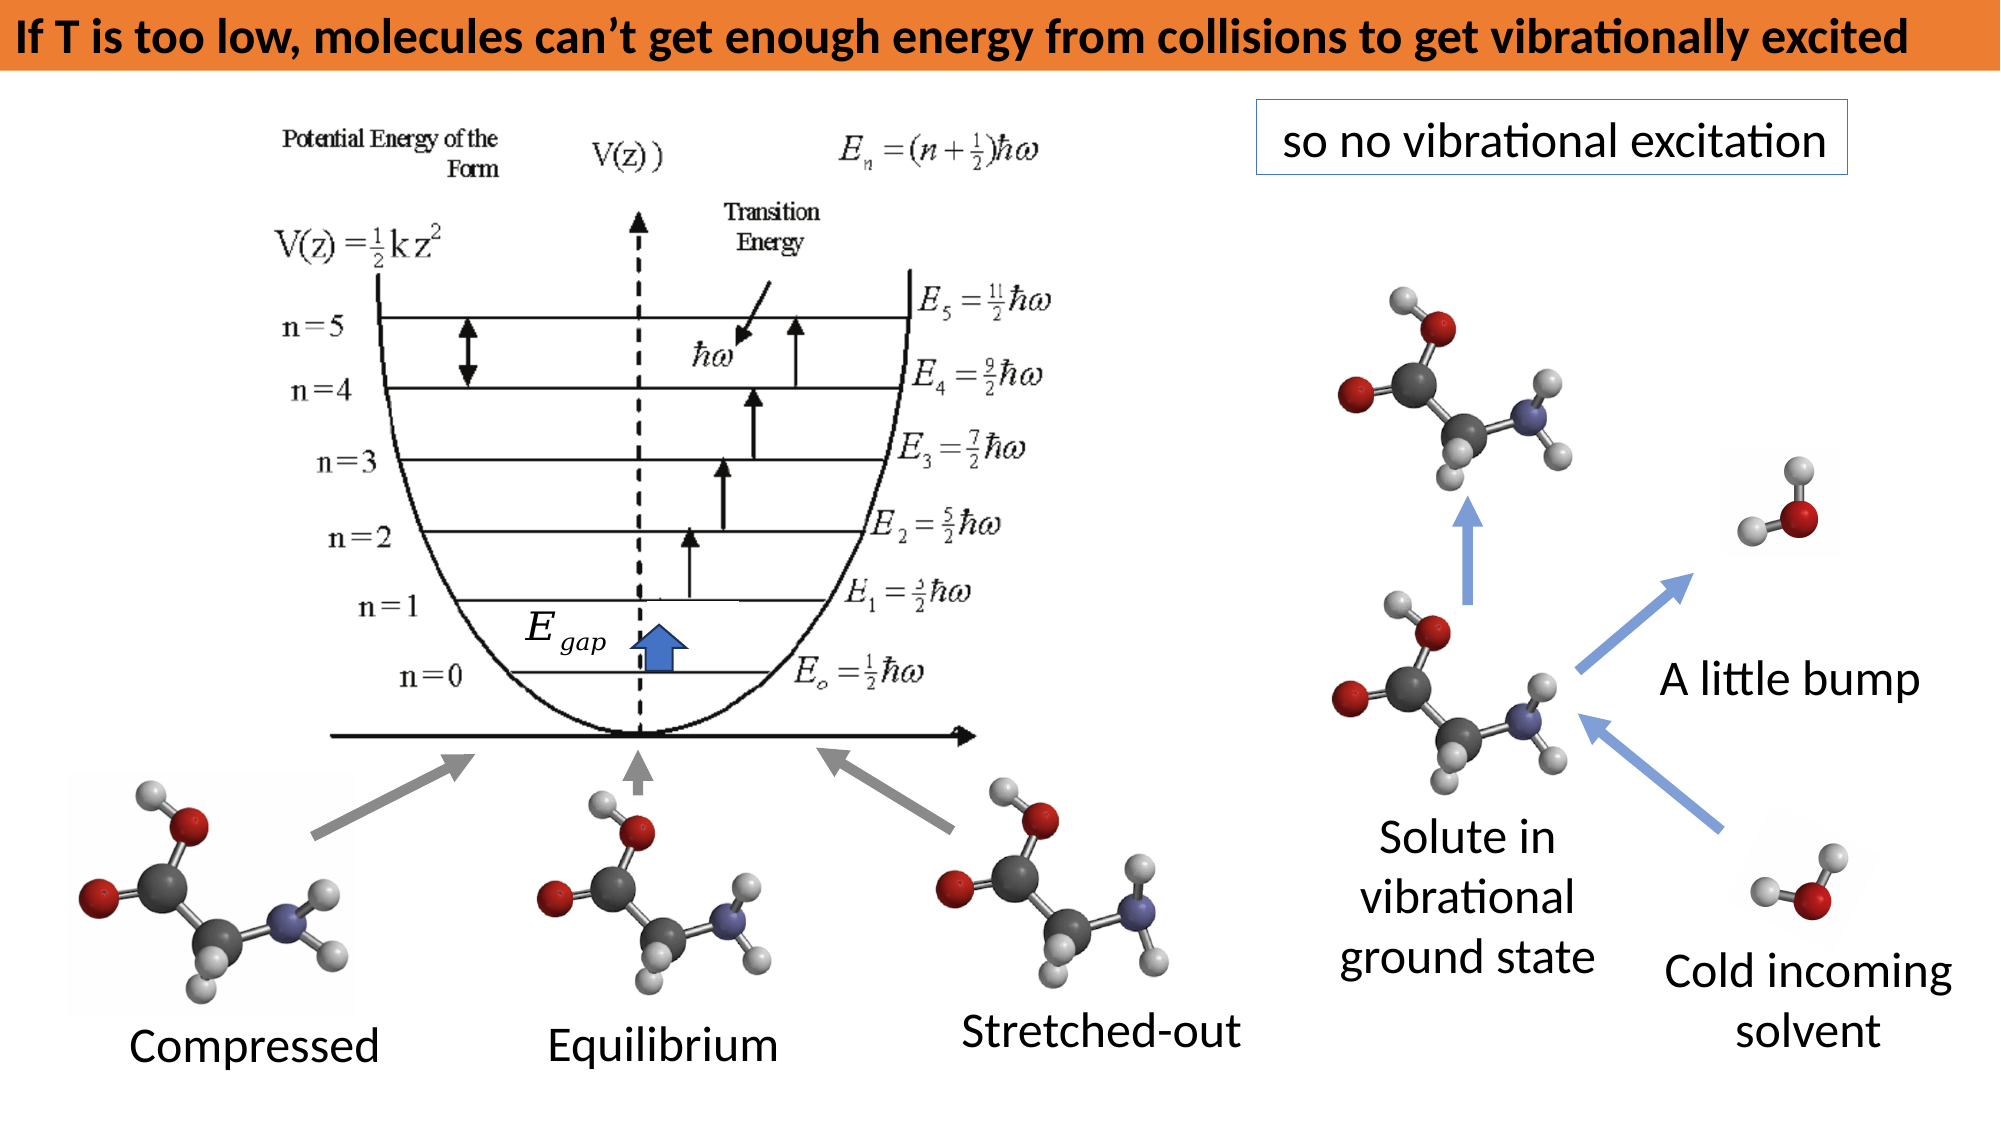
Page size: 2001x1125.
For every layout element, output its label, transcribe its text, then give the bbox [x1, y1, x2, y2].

text_box Cold incoming solvent [1629, 933, 1988, 1065]
picture [1318, 268, 1591, 512]
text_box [922, 765, 1281, 1067]
text_box If T is too low, molecules can’t get enough energy from collisions to get vibrationally excited [0, 0, 2000, 71]
text_box Equilibrium [484, 1003, 842, 1079]
text_box Solute in vibrational ground state [1289, 795, 1629, 991]
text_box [312, 747, 953, 837]
picture [251, 107, 1095, 758]
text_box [66, 772, 434, 1081]
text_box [1313, 448, 1988, 933]
picture [517, 837, 876, 1045]
